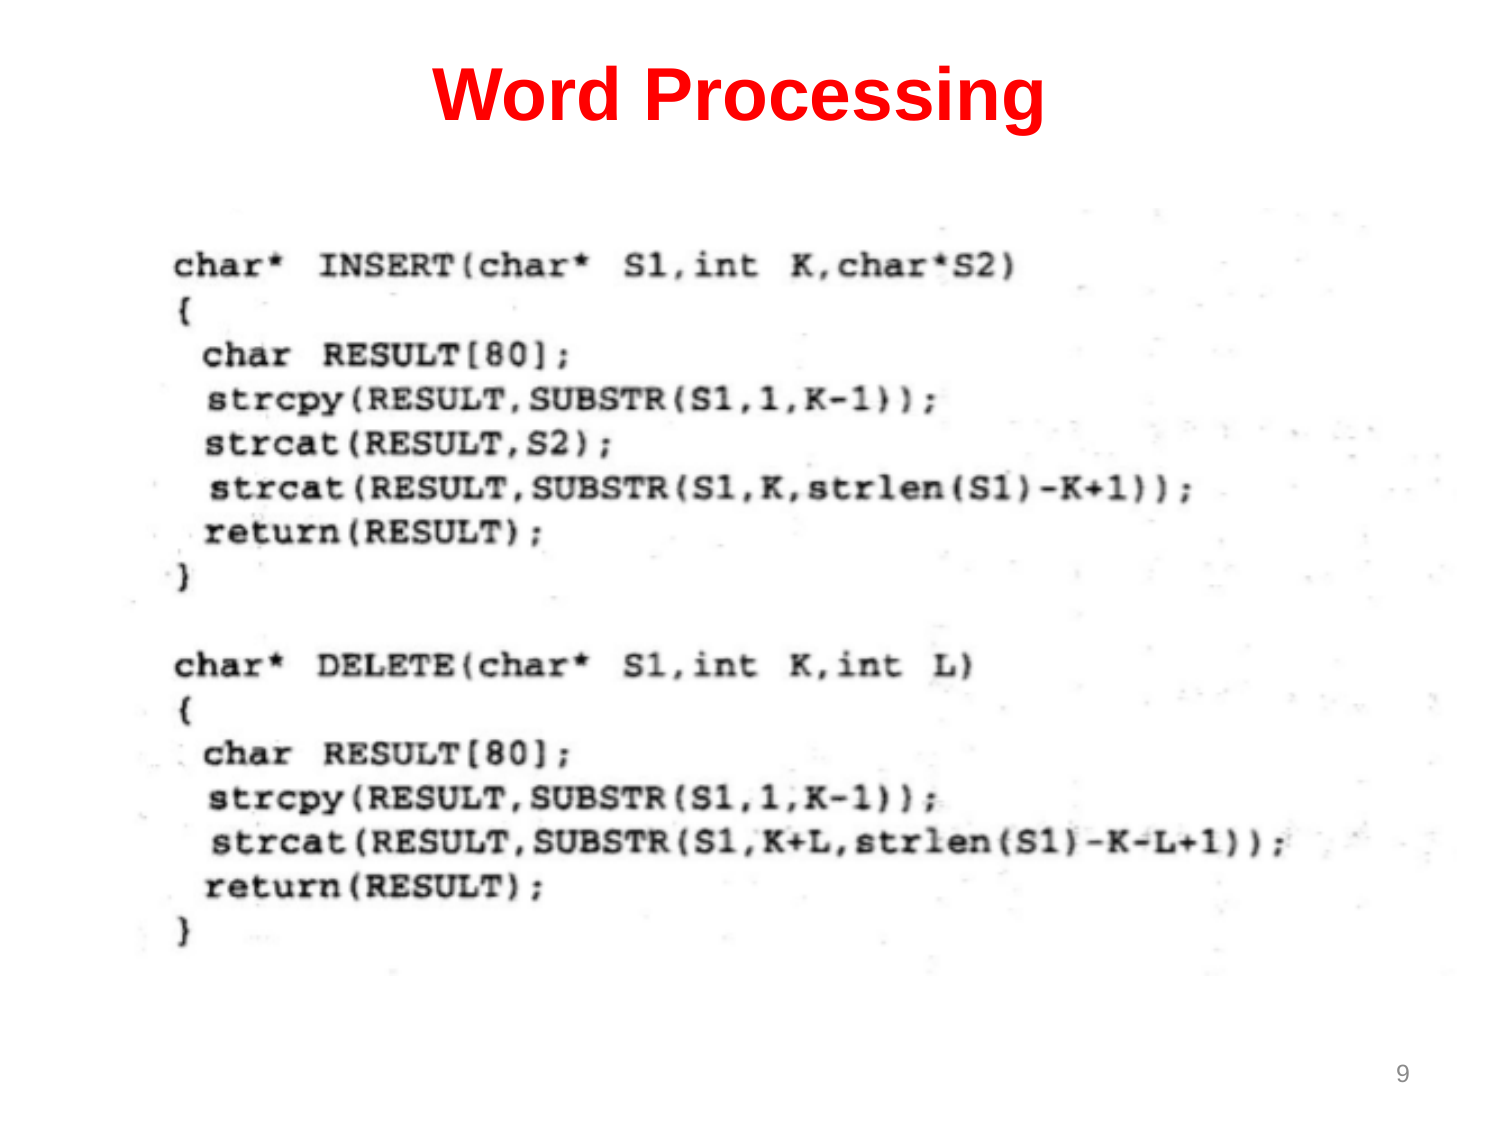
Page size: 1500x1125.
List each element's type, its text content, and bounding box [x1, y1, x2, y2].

title Word Processing [64, 30, 1415, 149]
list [99, 207, 1457, 977]
slide_number 9 [1074, 1042, 1425, 1103]
